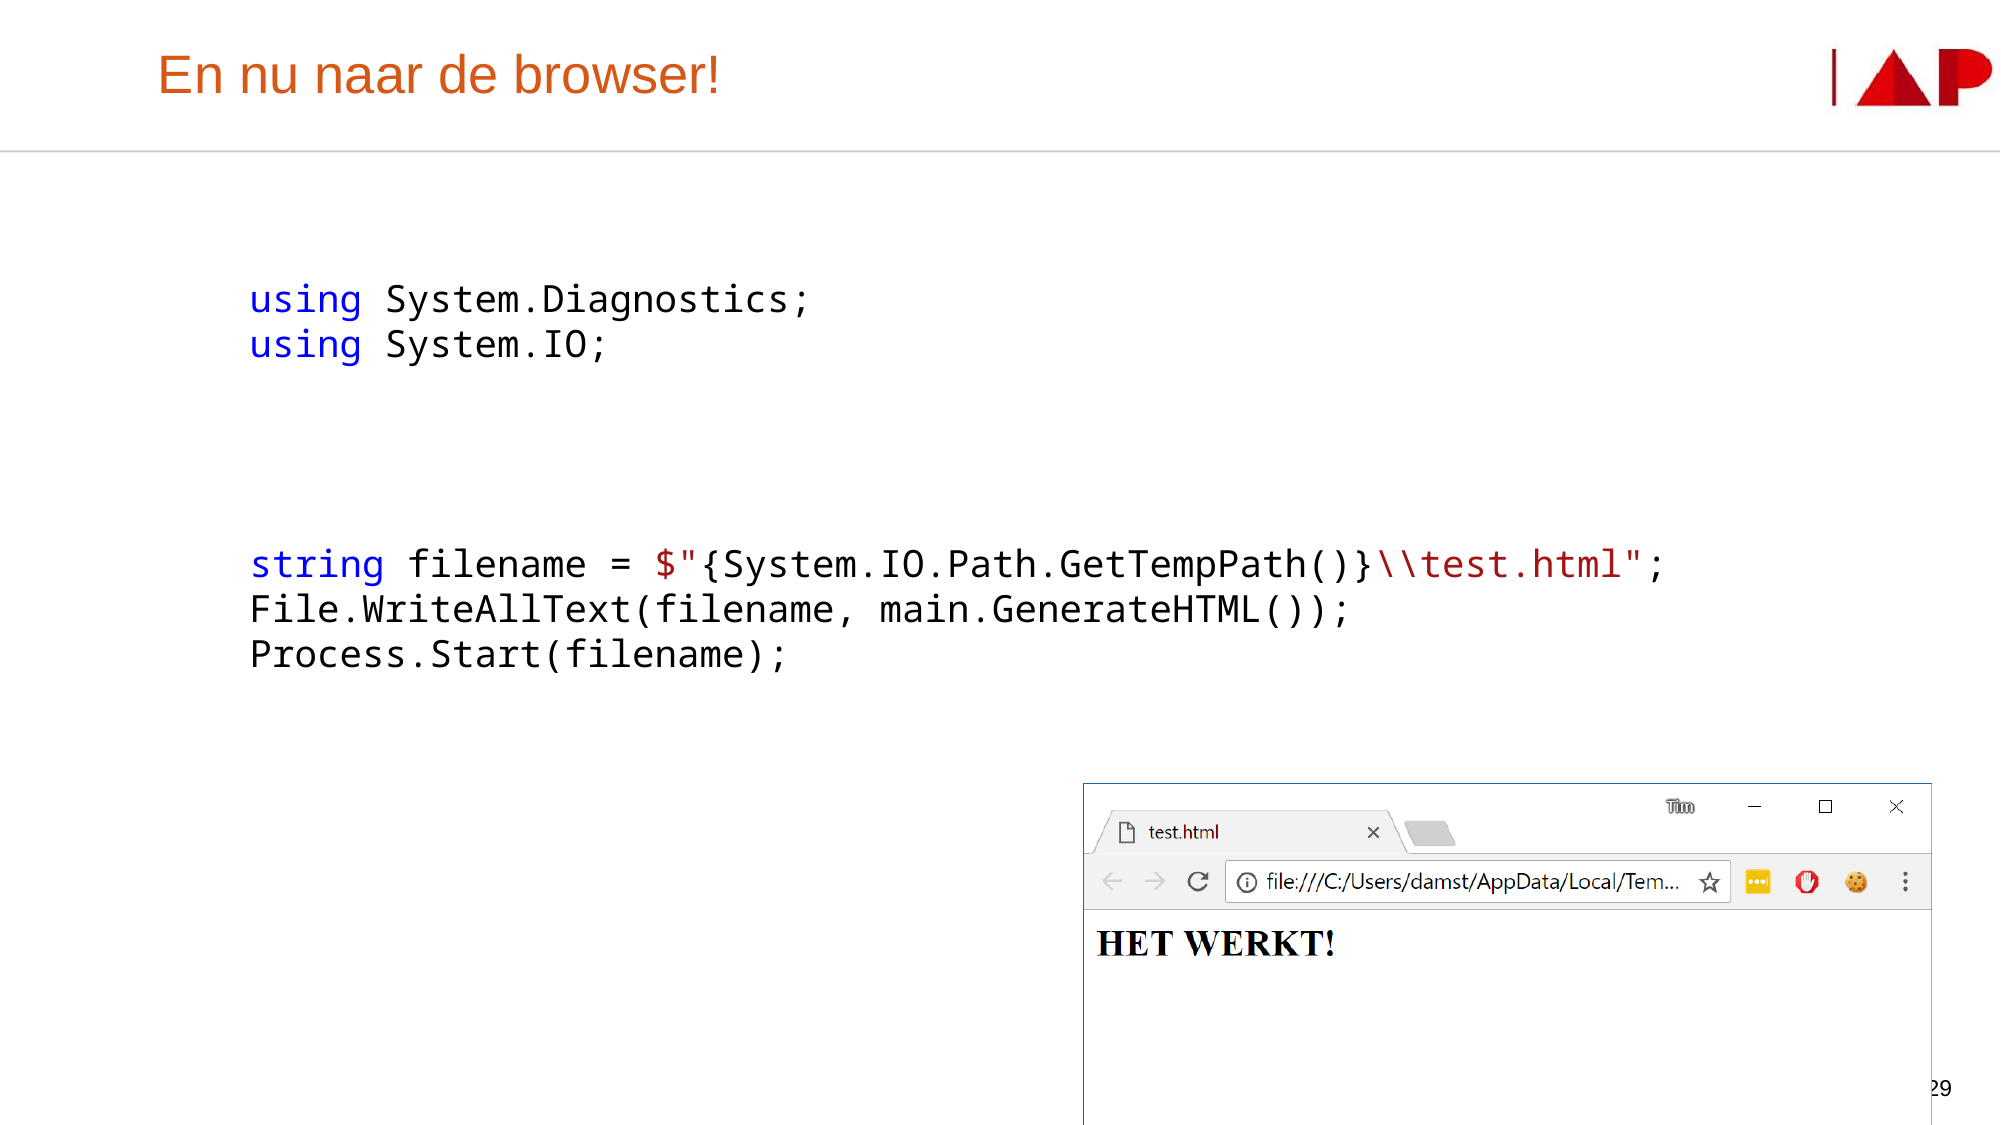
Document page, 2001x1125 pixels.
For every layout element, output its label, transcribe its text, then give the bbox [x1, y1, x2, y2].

slide_number © ap| 29 [1937, 1061, 1953, 1113]
text_box using System.Diagnostics; using System.IO; [234, 267, 1235, 373]
picture [1083, 782, 1933, 1125]
picture [1843, 10, 2000, 142]
text_box string filename = $"{System.IO.Path.GetTempPath()}\\test.html"; File.WriteAllText(filename, main.GenerateHTML()); Process.Start(filename); [234, 532, 1908, 683]
title En nu naar de browser! [157, 0, 1843, 152]
